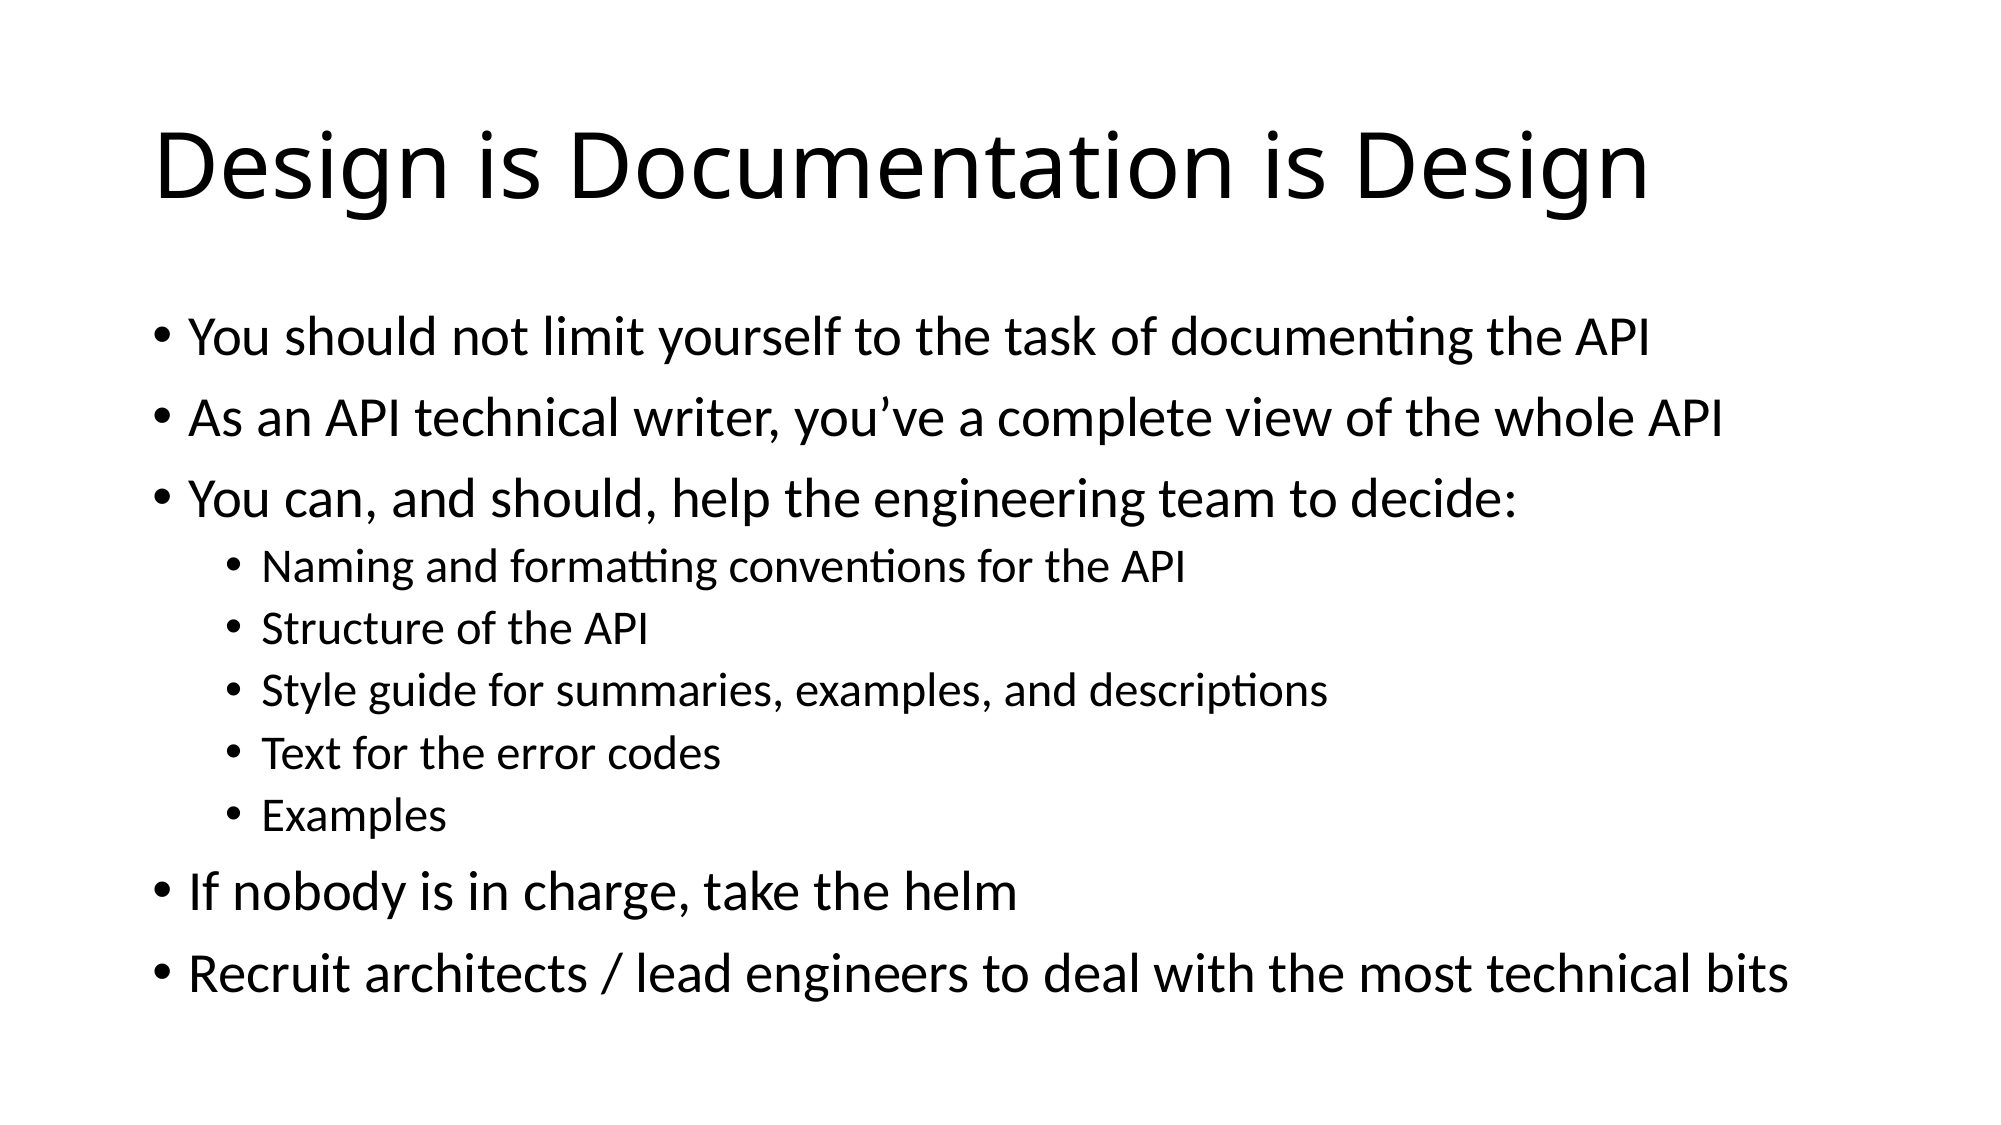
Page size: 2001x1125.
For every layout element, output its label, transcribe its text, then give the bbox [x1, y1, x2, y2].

list You should not limit yourself to the task of documenting the API As an API technical writer, you’ve a complete view of the whole API You can, and should, help the engineering team to decide: Naming and formatting conventions for the API Structure of the API Style guide for summaries, examples, and descriptions Text for the error codes Examples If nobody is in charge, take the helm Recruit architects / lead engineers to deal with the most technical bits [137, 299, 1863, 1014]
title Design is Documentation is Design [137, 59, 1863, 278]
